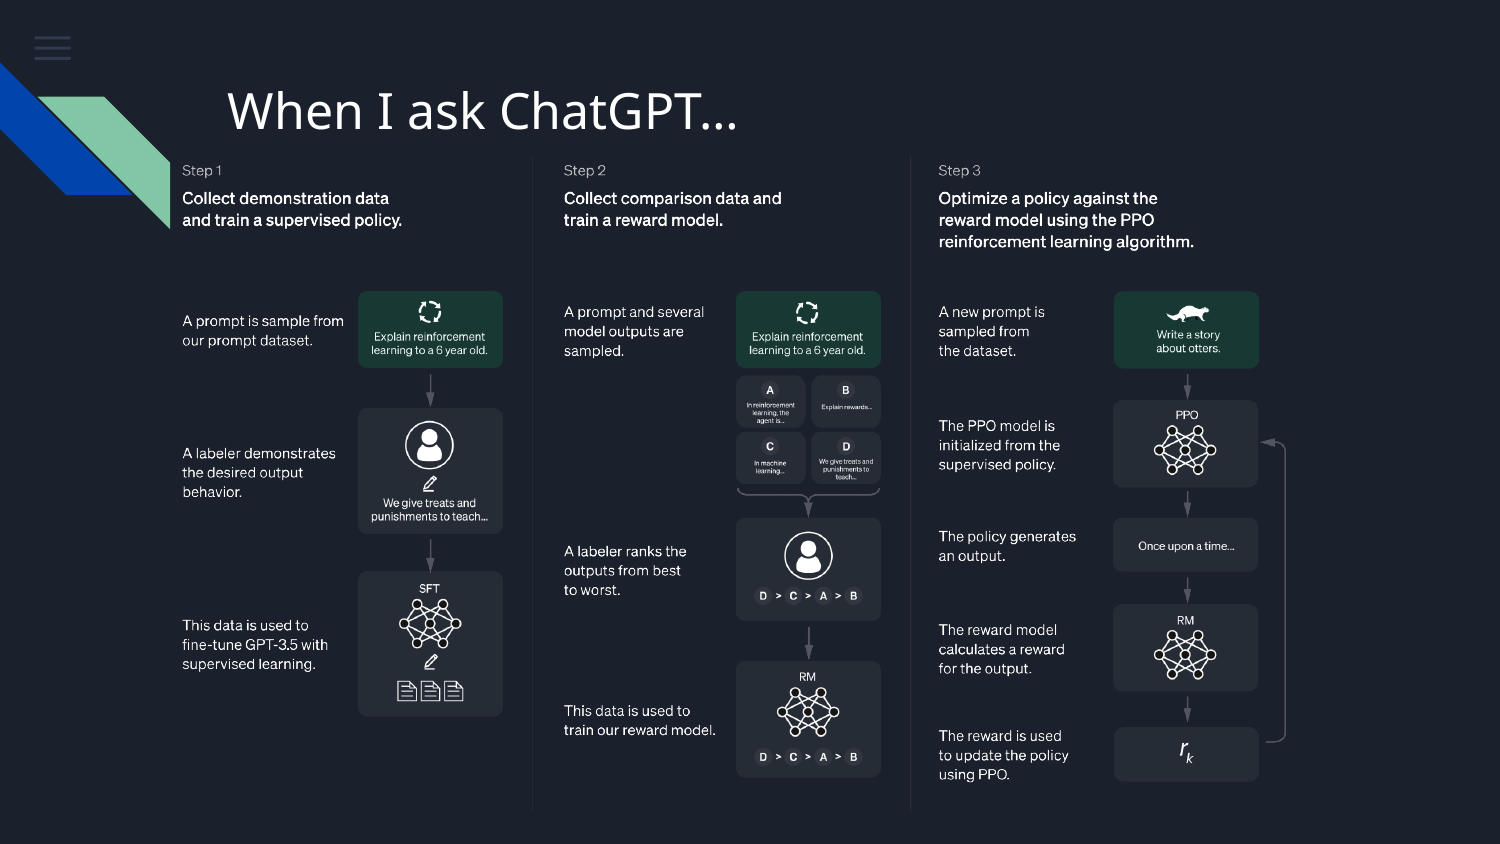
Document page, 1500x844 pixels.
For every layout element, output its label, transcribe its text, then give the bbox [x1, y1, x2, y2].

title When I ask ChatGPT… [212, 64, 1368, 215]
picture [181, 155, 1287, 813]
